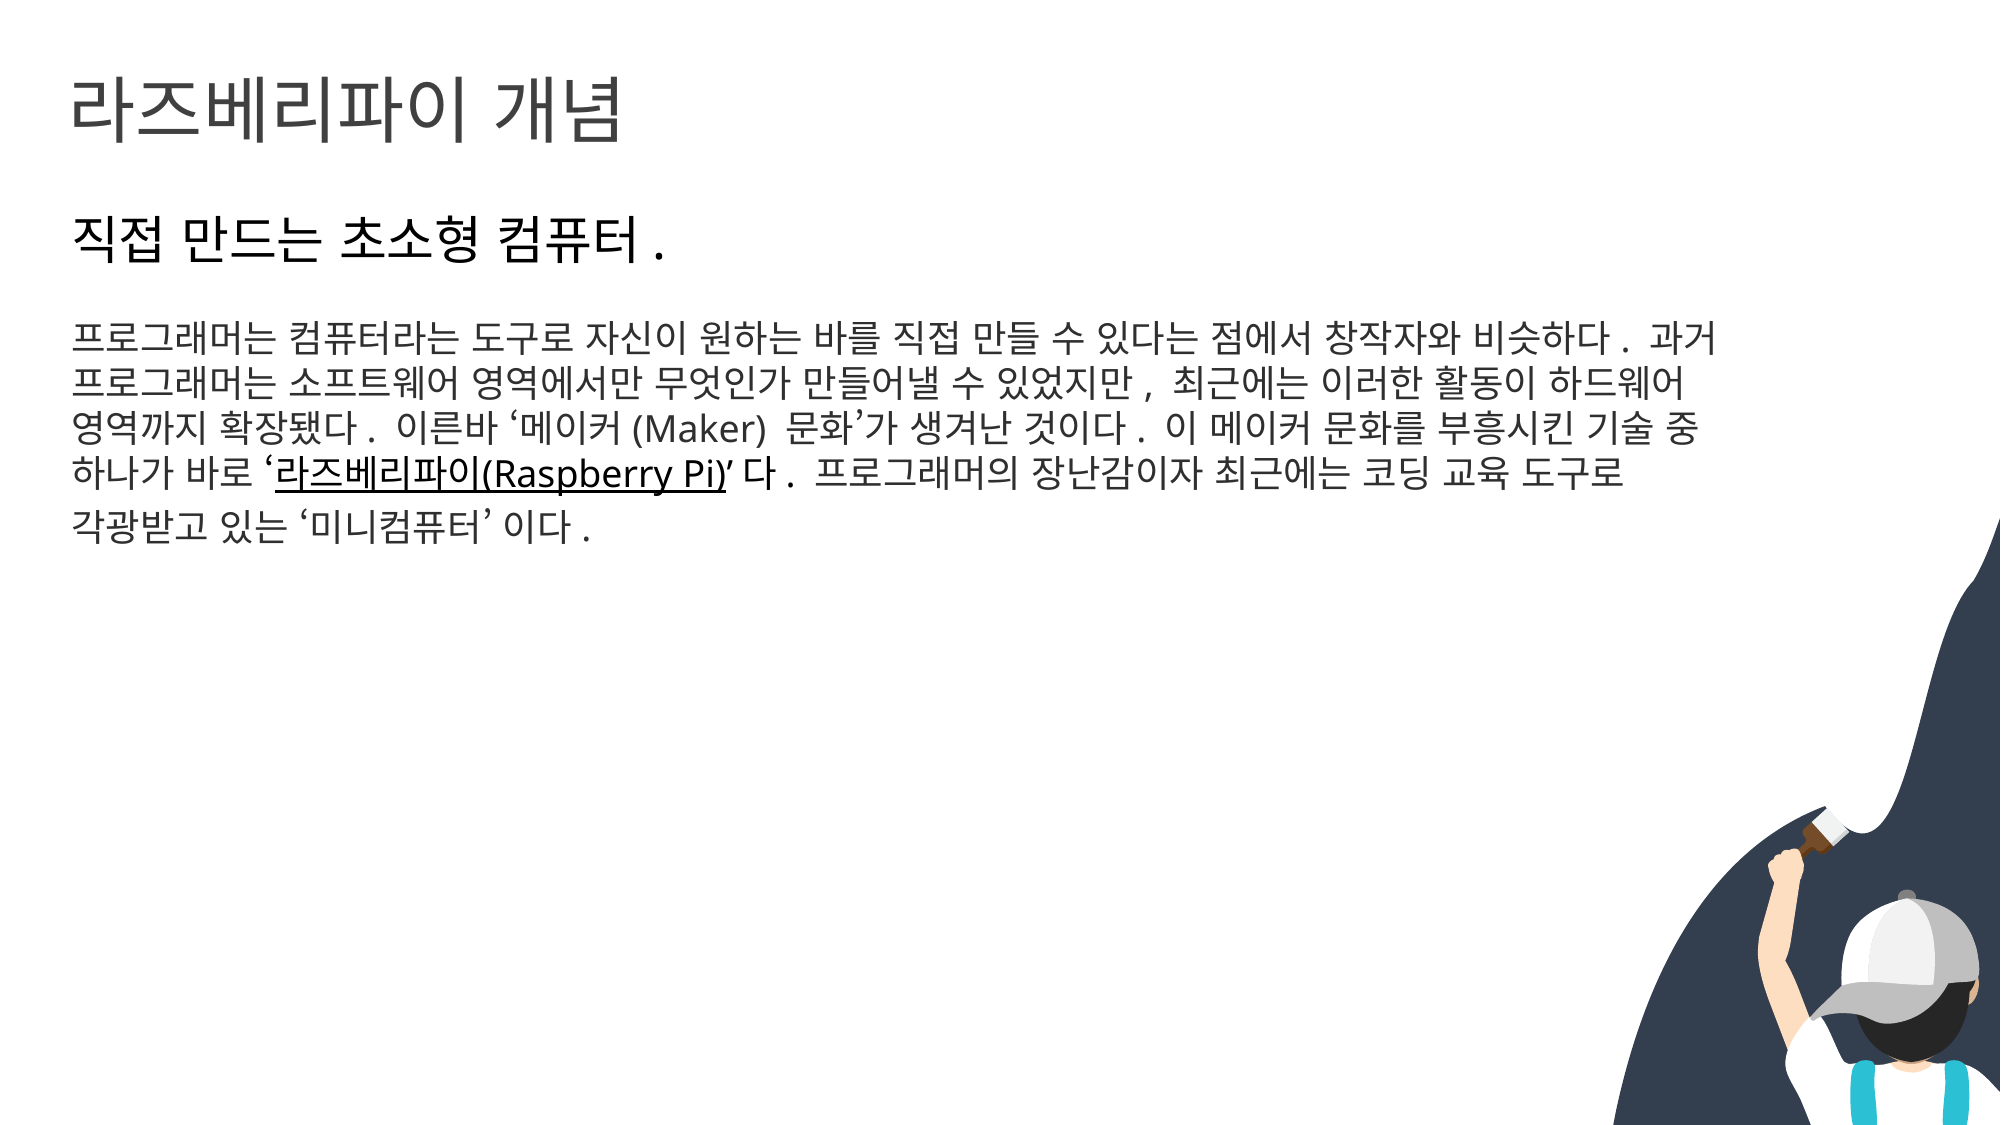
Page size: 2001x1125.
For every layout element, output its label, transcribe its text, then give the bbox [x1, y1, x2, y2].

text_box 직접 만드는 초소형 컴퓨터. 프로그래머는 컴퓨터라는 도구로 자신이 원하는 바를 직접 만들 수 있다는 점에서 창작자와 비슷하다. 과거 프로그래머는 소프트웨어 영역에서만 무엇인가 만들어낼 수 있었지만, 최근에는 이러한 활동이 하드웨어 영역까지 확장됐다. 이른바 ‘메이커(Maker) 문화’가 생겨난 것이다. 이 메이커 문화를 부흥시킨 기술 중 하나가 바로 ‘라즈베리파이(Raspberry Pi)’다. 프로그래머의 장난감이자 최근에는 코딩 교육 도구로 각광받고 있는 ‘미니컴퓨터’ 이다. [56, 199, 1757, 557]
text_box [1613, 518, 2000, 1125]
text_box 라즈베리파이 개념 [53, 57, 1104, 160]
